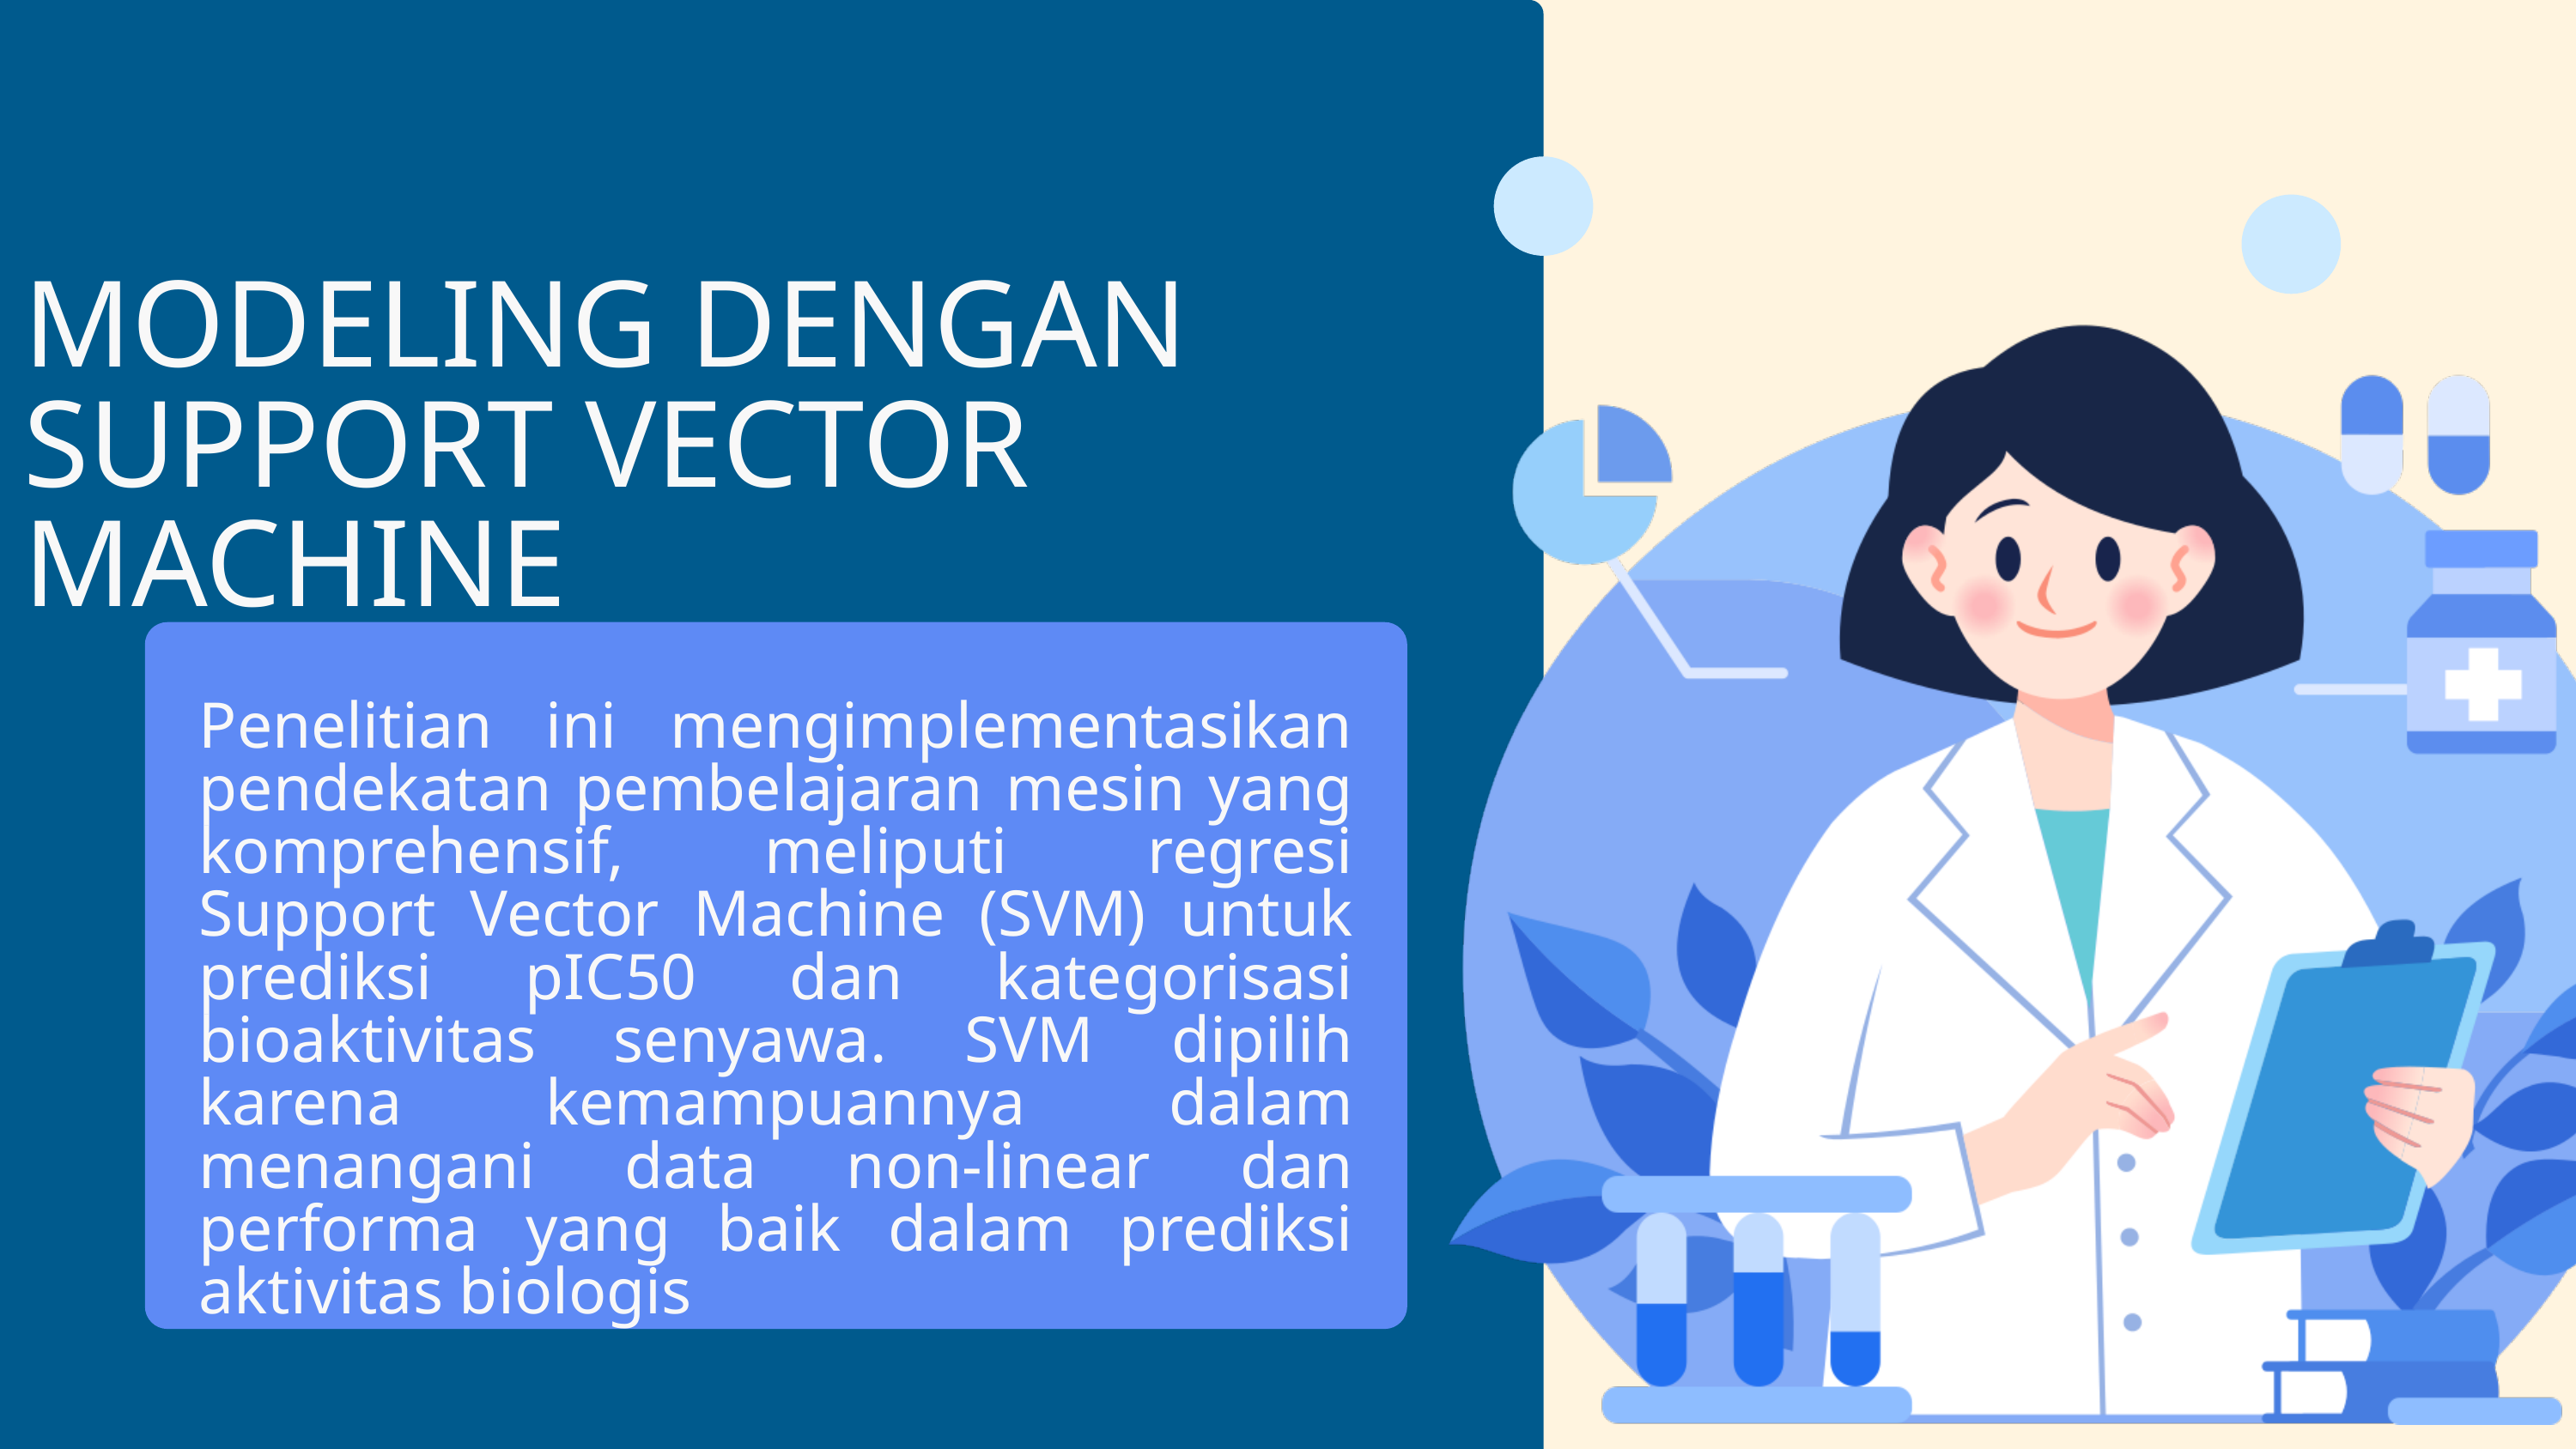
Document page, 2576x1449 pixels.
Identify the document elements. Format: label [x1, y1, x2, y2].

text_box [0, 0, 1544, 1449]
text_box [144, 621, 1408, 1330]
text_box [2241, 194, 2342, 294]
text_box [1547, 321, 2576, 1425]
text_box [1493, 155, 1594, 257]
